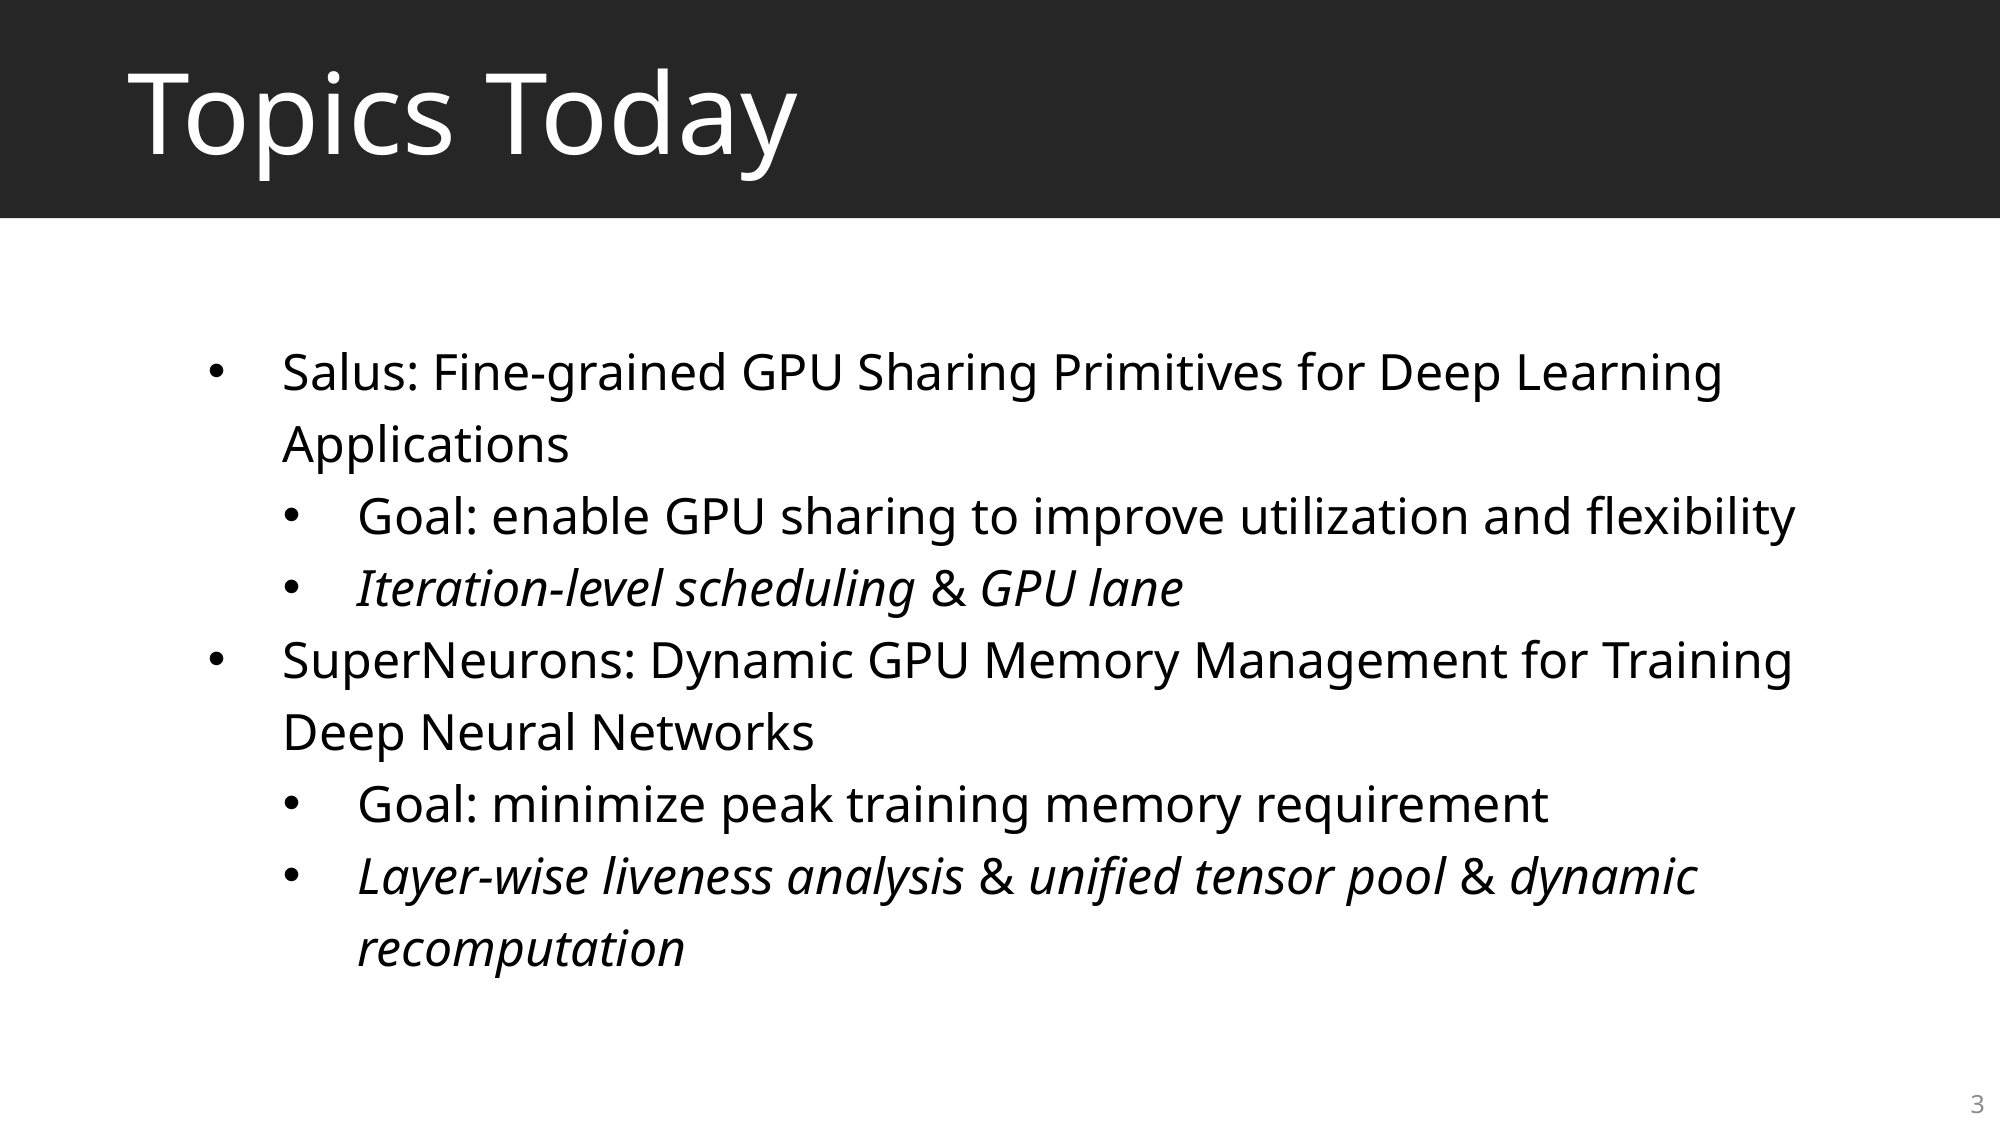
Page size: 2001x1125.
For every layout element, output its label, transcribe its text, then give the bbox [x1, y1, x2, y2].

text_box SuperNeurons: Dynamic GPU Memory Management for Training Deep Neural Networks Goal: minimize peak training memory requirement Layer-wise liveness analysis & unified tensor pool & dynamic recomputation [118, 609, 1931, 984]
title Topics Today [0, 0, 2000, 219]
text_box Salus: Fine-grained GPU Sharing Primitives for Deep Learning Applications Goal: enable GPU sharing to improve utilization and flexibility Iteration-level scheduling & GPU lane [118, 321, 1931, 609]
slide_number 3 [1939, 1085, 2000, 1125]
